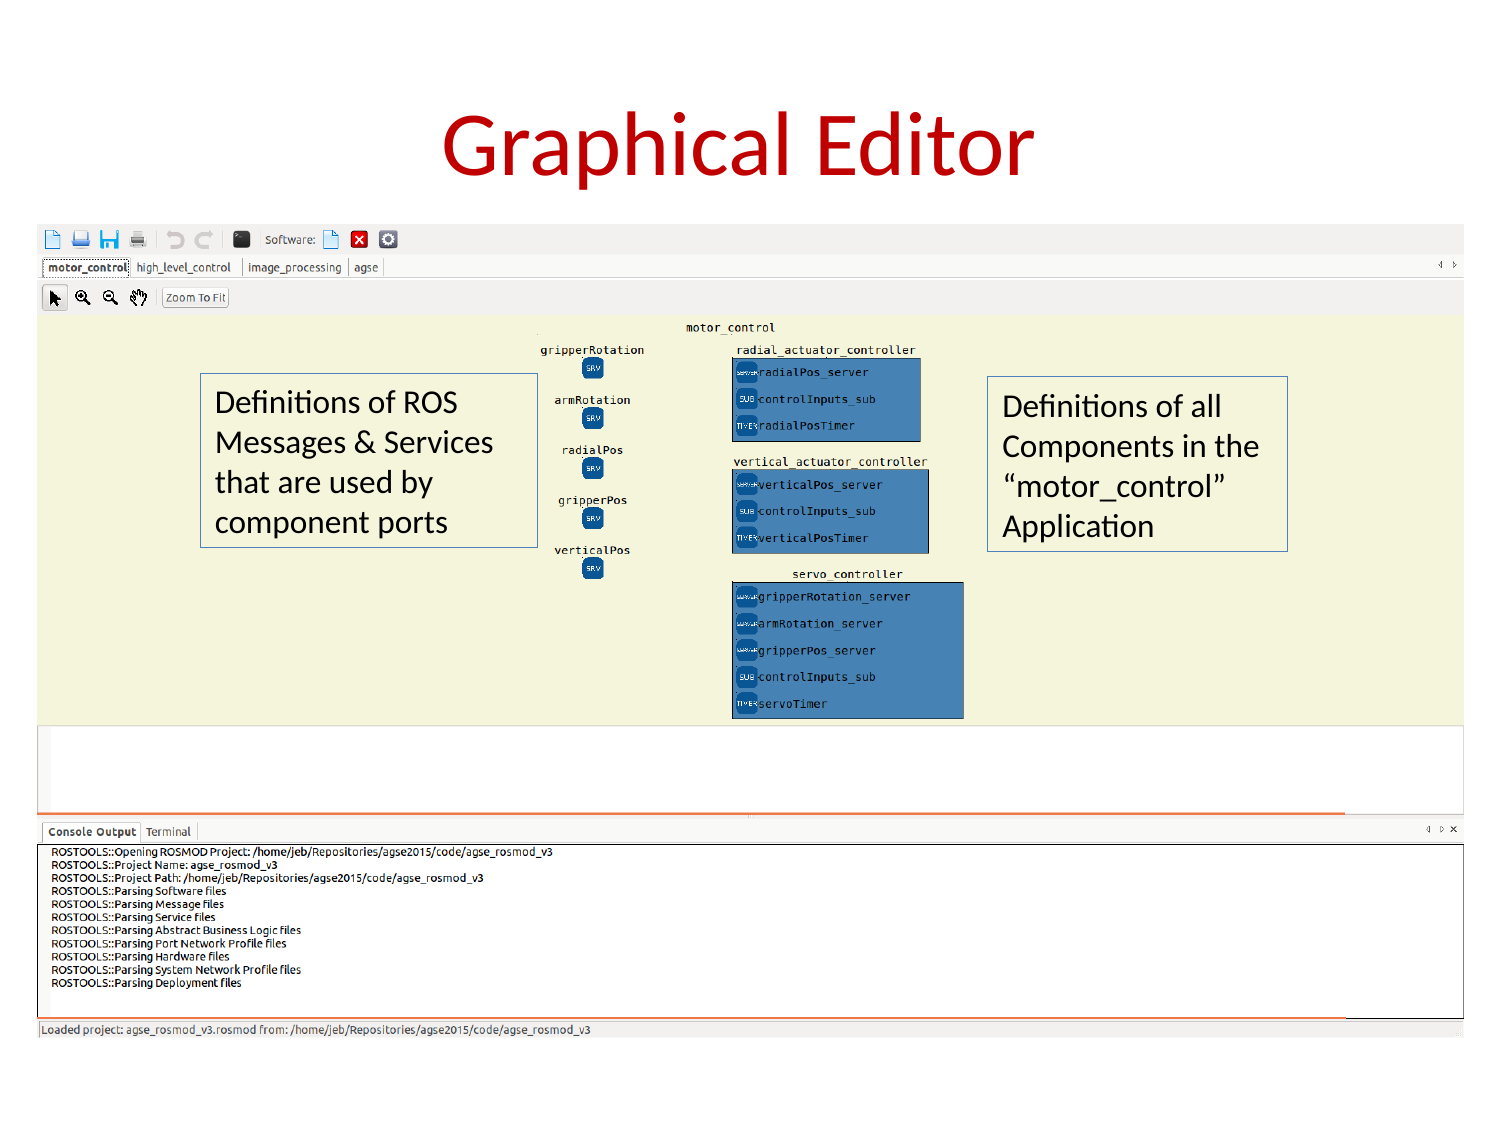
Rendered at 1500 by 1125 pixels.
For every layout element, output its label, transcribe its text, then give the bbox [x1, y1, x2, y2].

picture [37, 224, 1465, 1038]
title Graphical Editor [75, 45, 1425, 223]
